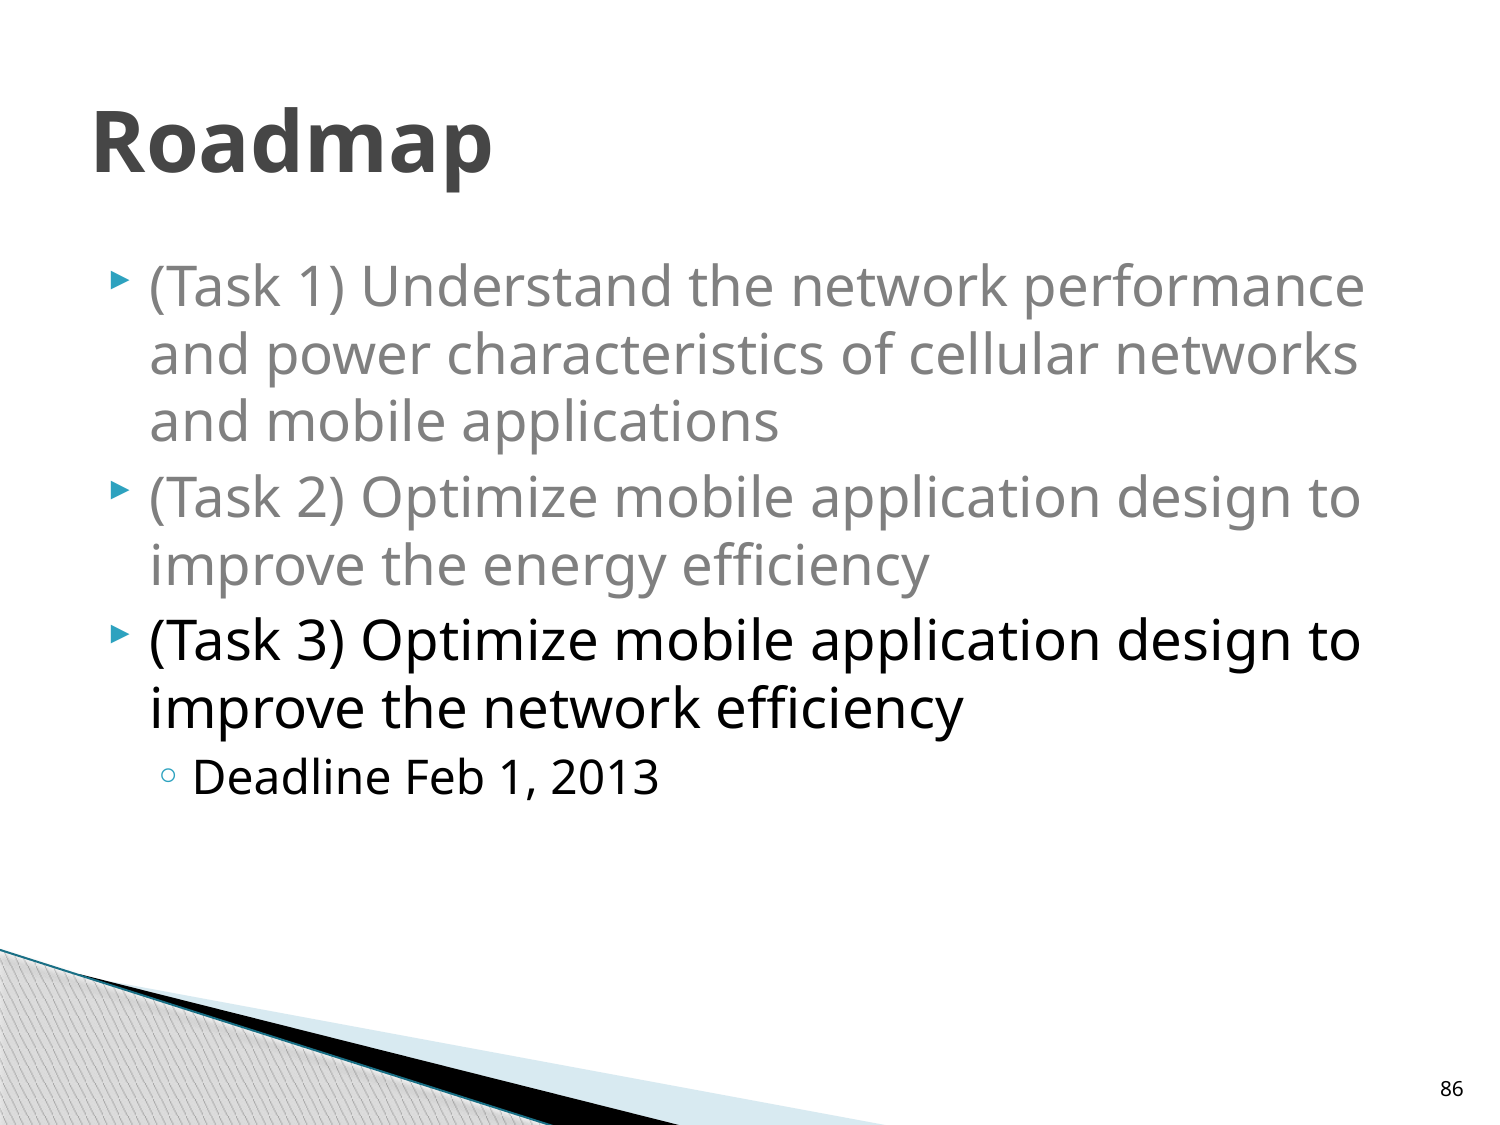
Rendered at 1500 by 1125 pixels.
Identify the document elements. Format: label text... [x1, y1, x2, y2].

title Roadmap [75, 45, 1425, 233]
list (Task 1) Understand the network performance and power characteristics of cellular networks and mobile applications (Task 2) Optimize mobile application design to improve the energy efficiency (Task 3) Optimize mobile application design to improve the network efficiency Deadline Feb 1, 2013 [75, 243, 1425, 986]
slide_number 86 [1418, 1051, 1479, 1112]
